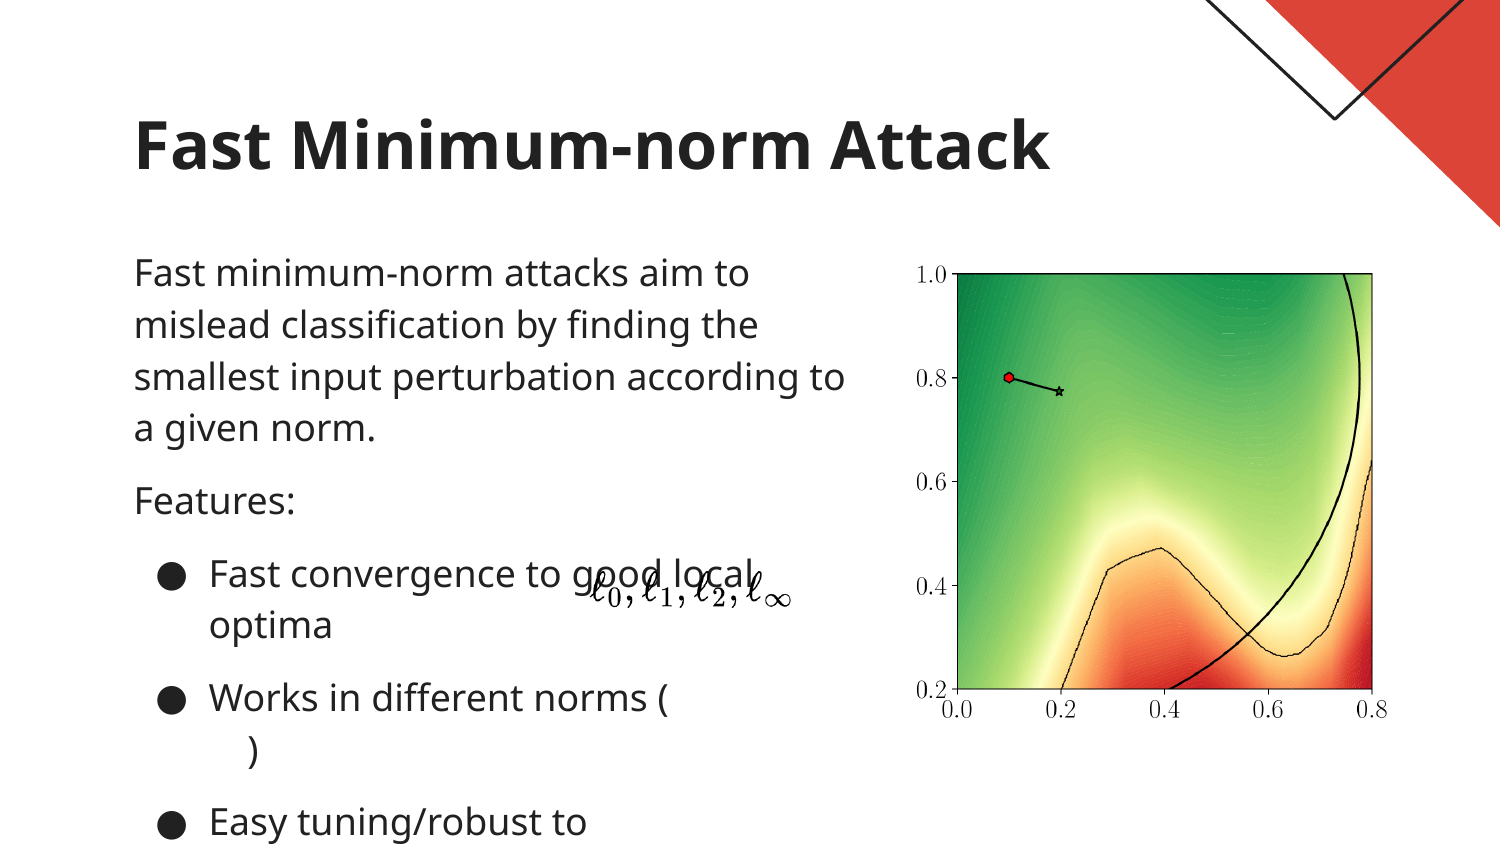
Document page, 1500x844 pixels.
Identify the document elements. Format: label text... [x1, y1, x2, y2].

picture [588, 571, 794, 608]
picture [905, 253, 1398, 733]
title Fast Minimum-norm Attack [118, 57, 1326, 229]
subtitle Fast minimum-norm attacks aim to mislead classification by finding the smallest input perturbation according to a given norm. Features: Fast convergence to good local optima Works in different norms ( ) Easy tuning/robust to hyperparameter choice [118, 229, 881, 844]
